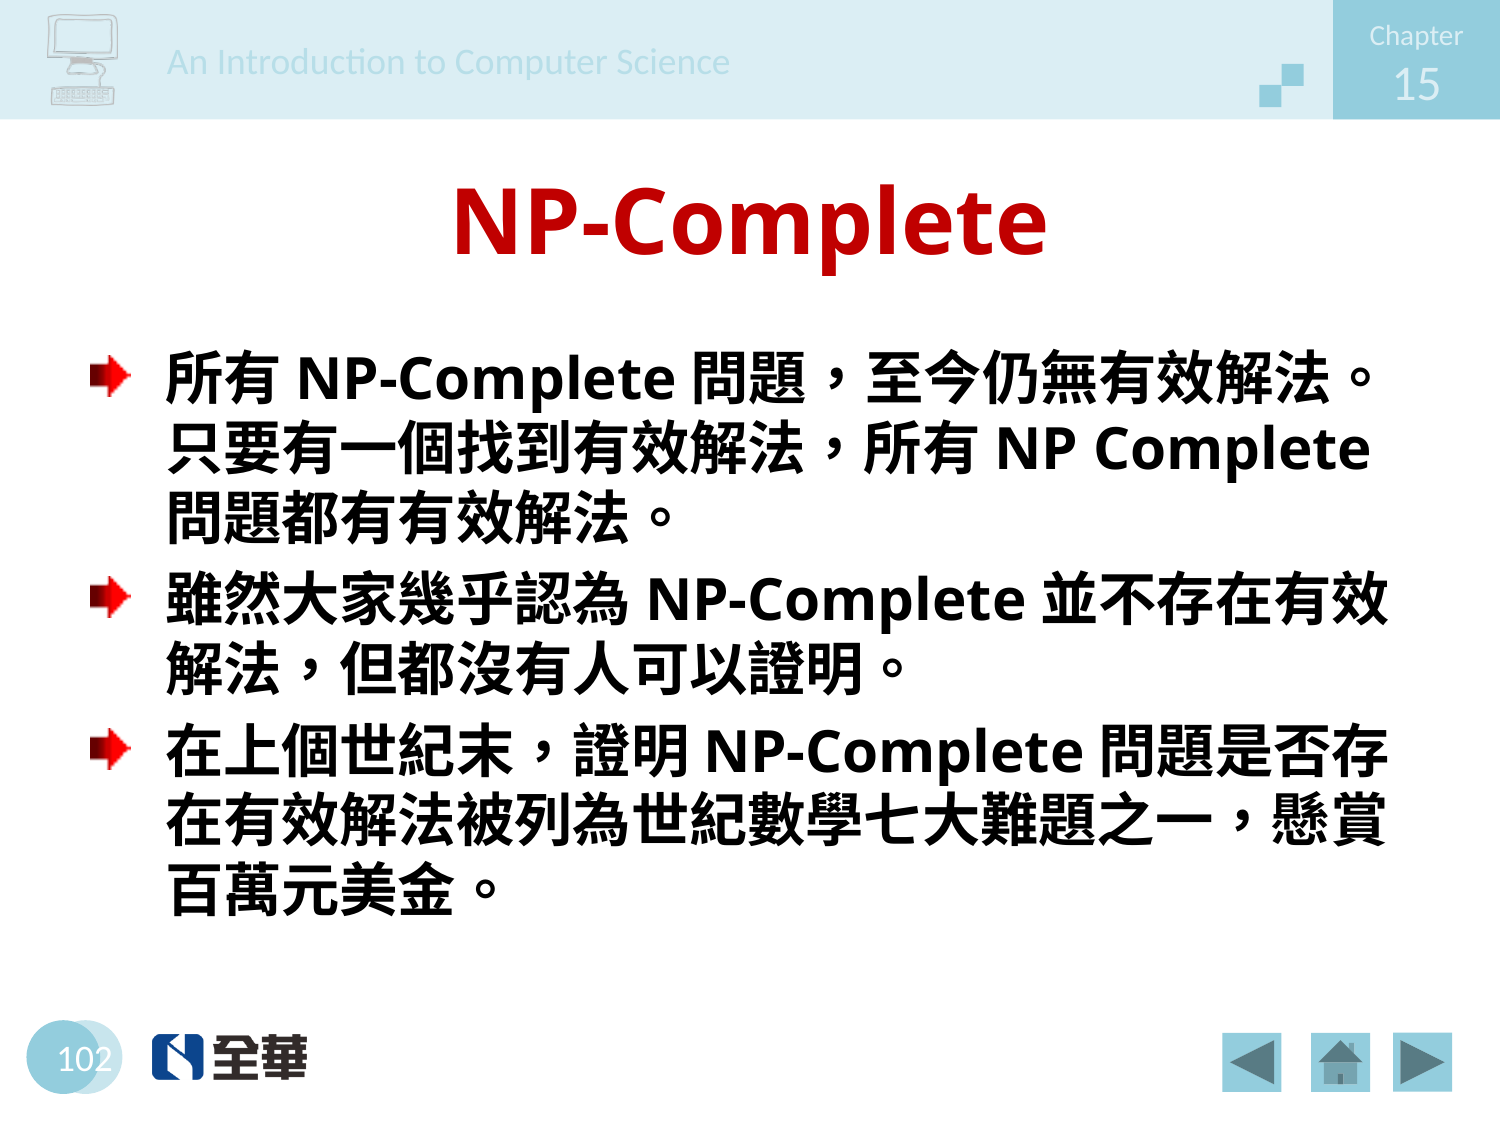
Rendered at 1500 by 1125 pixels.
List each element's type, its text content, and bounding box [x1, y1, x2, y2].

picture [47, 14, 118, 106]
list 所有NP-Complete問題，至今仍無有效解法。只要有一個找到有效解法，所有NP Complete問題都有有效解法。 雖然大家幾乎認為NP-Complete並不存在有效解法，但都沒有人可以證明。 在上個世紀末，證明NP-Complete問題是否存在有效解法被列為世紀數學七大難題之一，懸賞百萬元美金。 [75, 333, 1425, 1005]
picture [90, 728, 131, 770]
picture [90, 576, 131, 618]
picture [152, 1034, 307, 1080]
picture [90, 355, 131, 397]
title NP-Complete [75, 138, 1425, 297]
